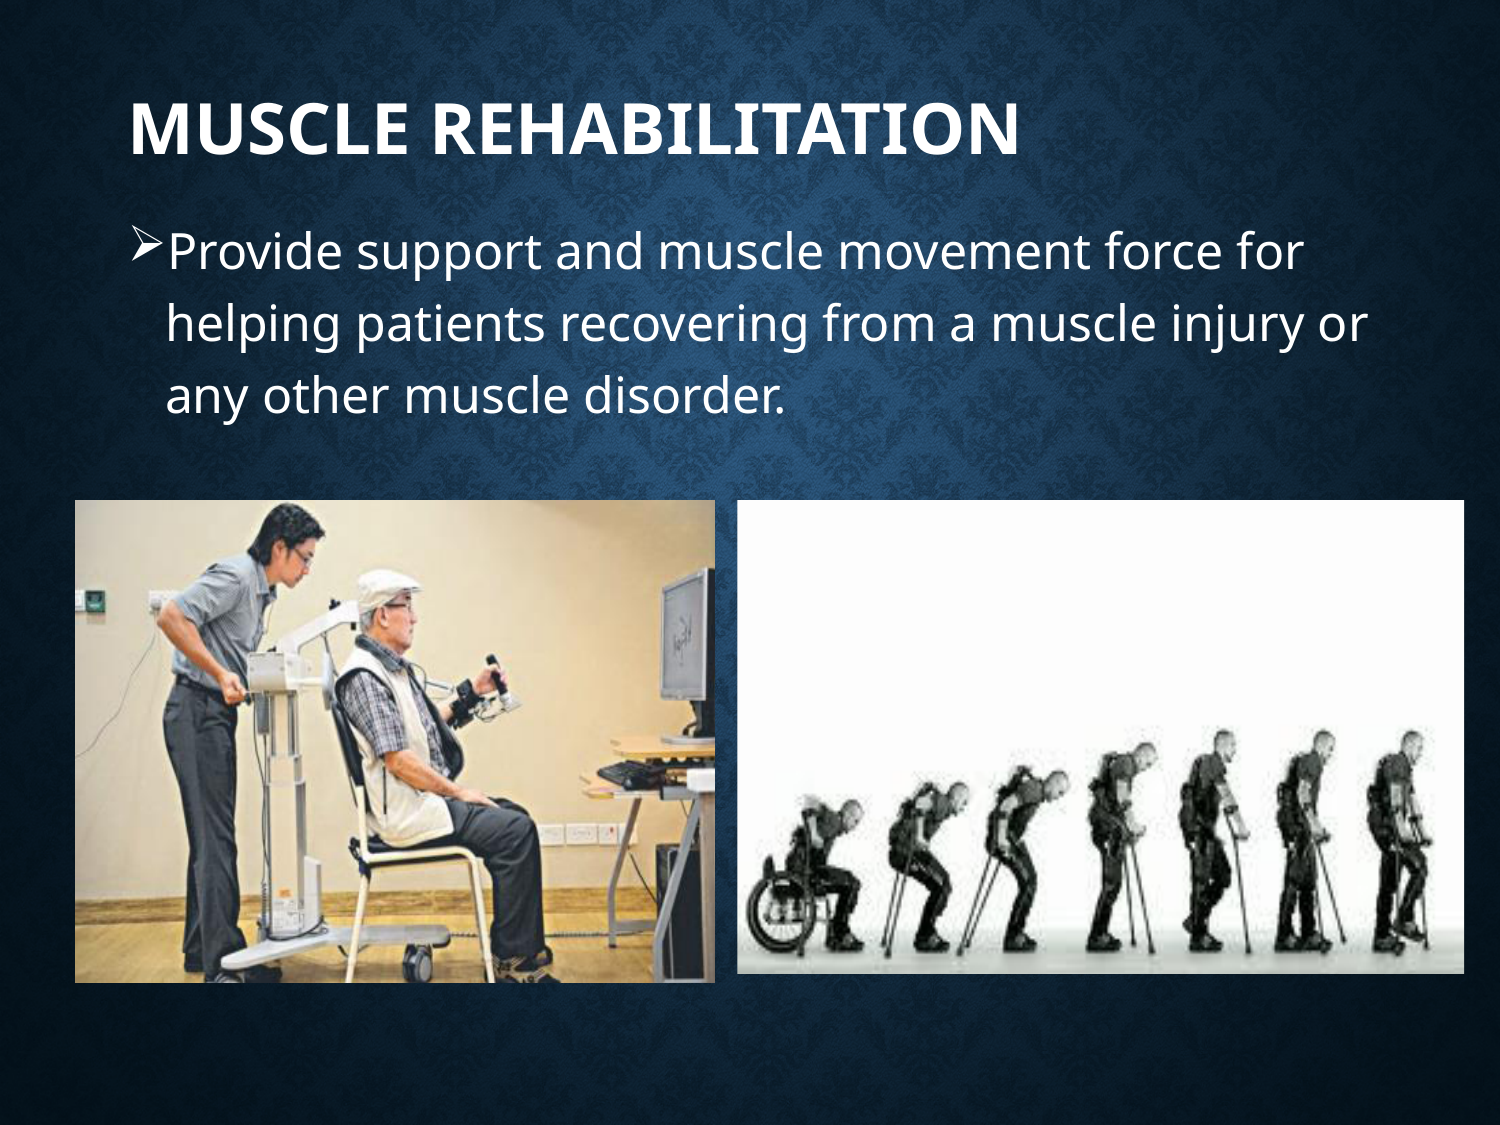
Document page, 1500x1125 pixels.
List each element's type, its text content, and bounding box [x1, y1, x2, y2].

picture [74, 499, 716, 984]
list Provide support and muscle movement force for helping patients recovering from a muscle injury or any other muscle disorder. [112, 200, 1387, 950]
title MUSCLE REHABILITATION [112, 62, 1387, 200]
picture [736, 499, 1465, 975]
